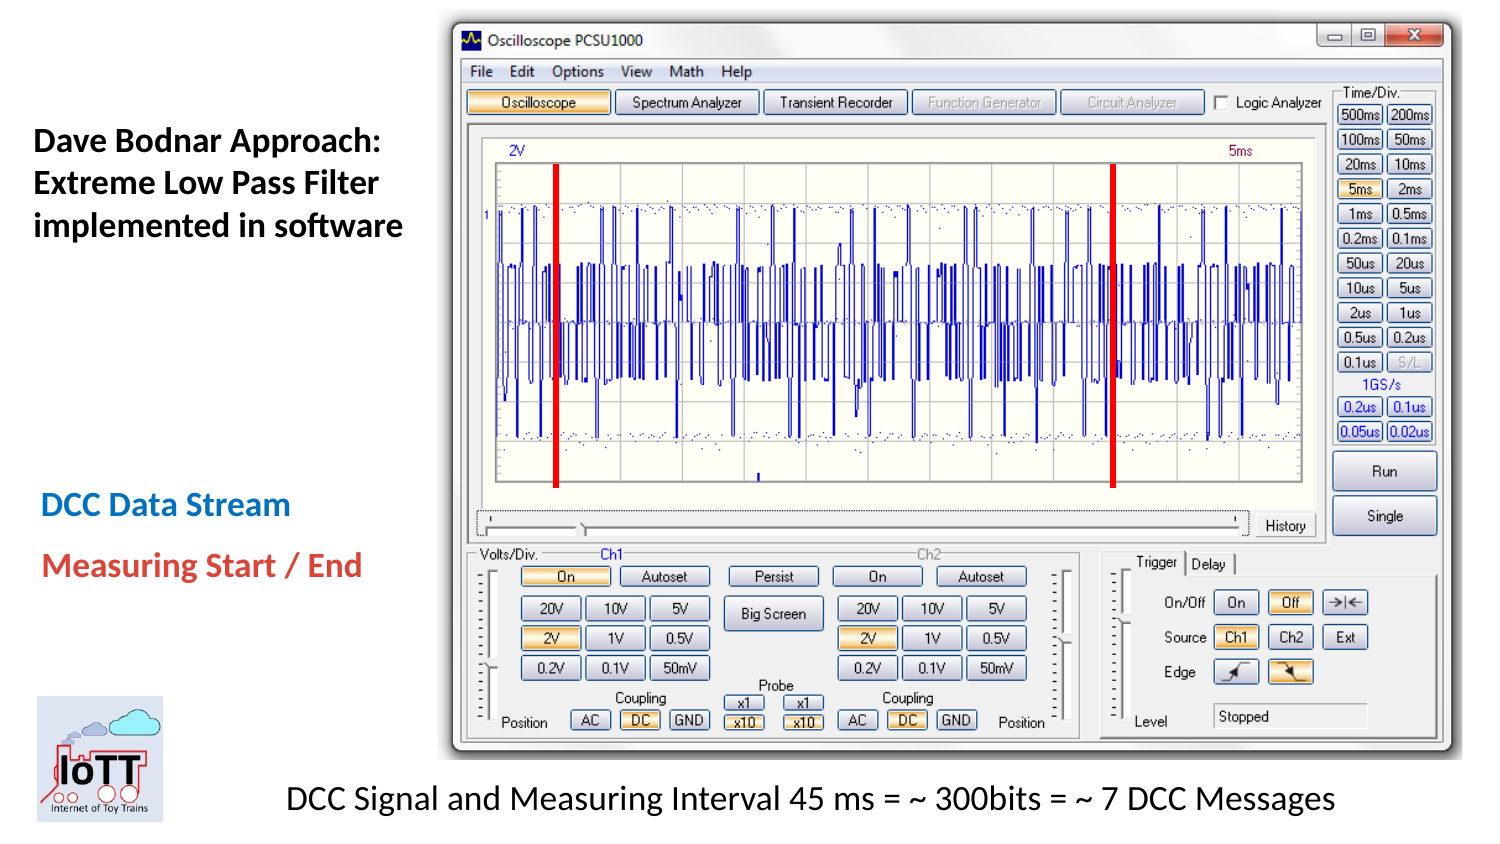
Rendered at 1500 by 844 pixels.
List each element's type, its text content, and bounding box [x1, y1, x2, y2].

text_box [437, 9, 1463, 760]
text_box Dave Bodnar Approach: Extreme Low Pass Filter implemented in software [18, 109, 432, 252]
text_box DCC Signal and Measuring Interval 45 ms = ~ 300bits = ~ 7 DCC Messages [271, 767, 1353, 825]
text_box DCC Data Stream [25, 474, 307, 532]
picture [37, 696, 163, 822]
text_box Measuring Start / End [26, 534, 379, 592]
